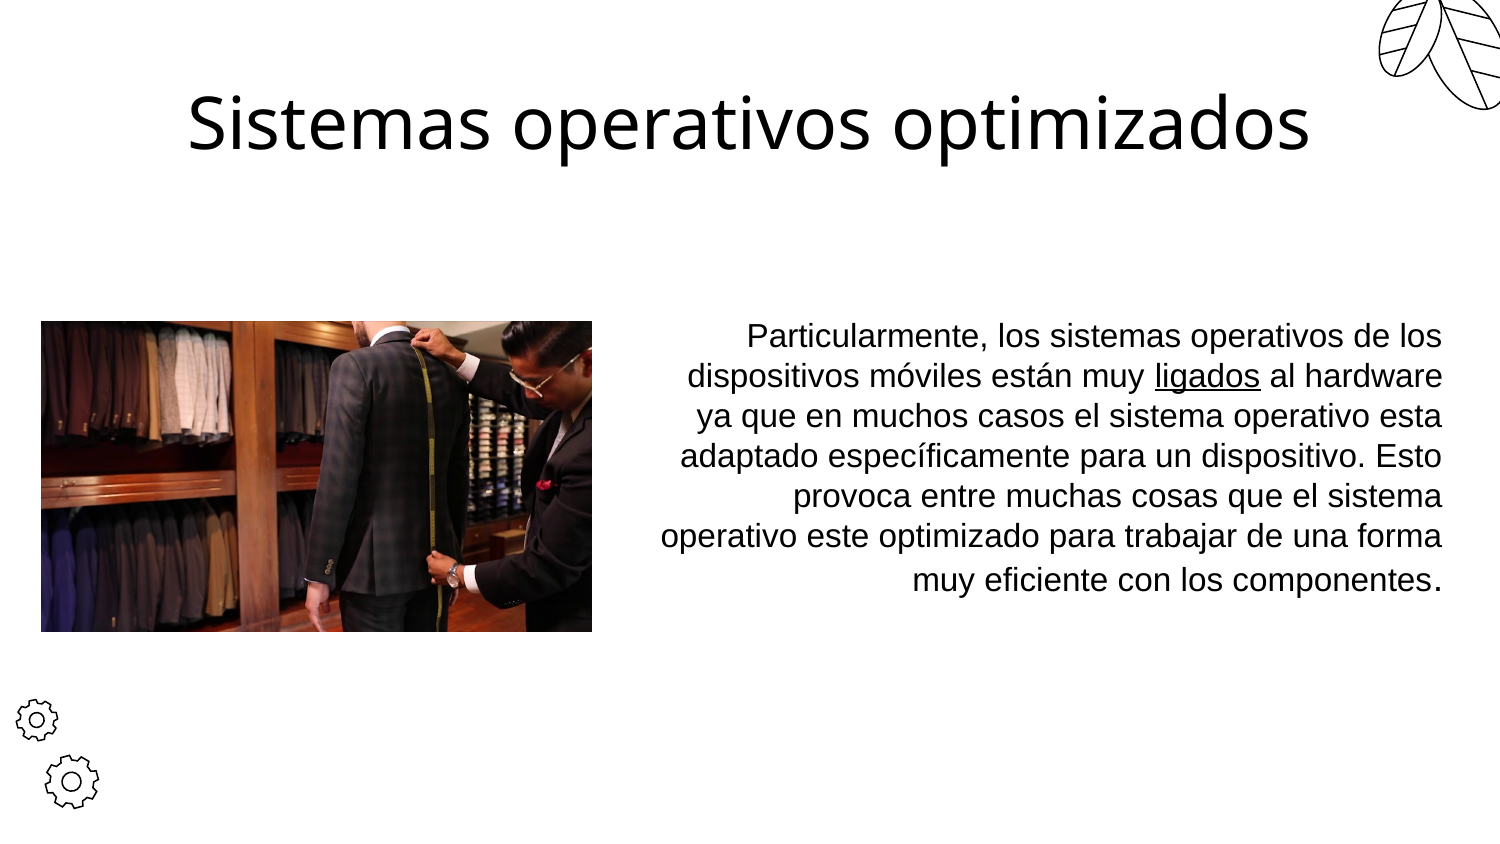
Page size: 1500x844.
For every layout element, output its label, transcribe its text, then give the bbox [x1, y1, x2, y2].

picture [41, 321, 592, 632]
text_box Particularmente, los sistemas operativos de los dispositivos móviles están muy ligados al hardware ya que en muchos casos el sistema operativo esta adaptado específicamente para un dispositivo. Esto provoca entre muchas cosas que el sistema operativo este optimizado para trabajar de una forma muy eficiente con los componentes. [635, 306, 1459, 607]
title Sistemas operativos optimizados [118, 72, 1382, 167]
